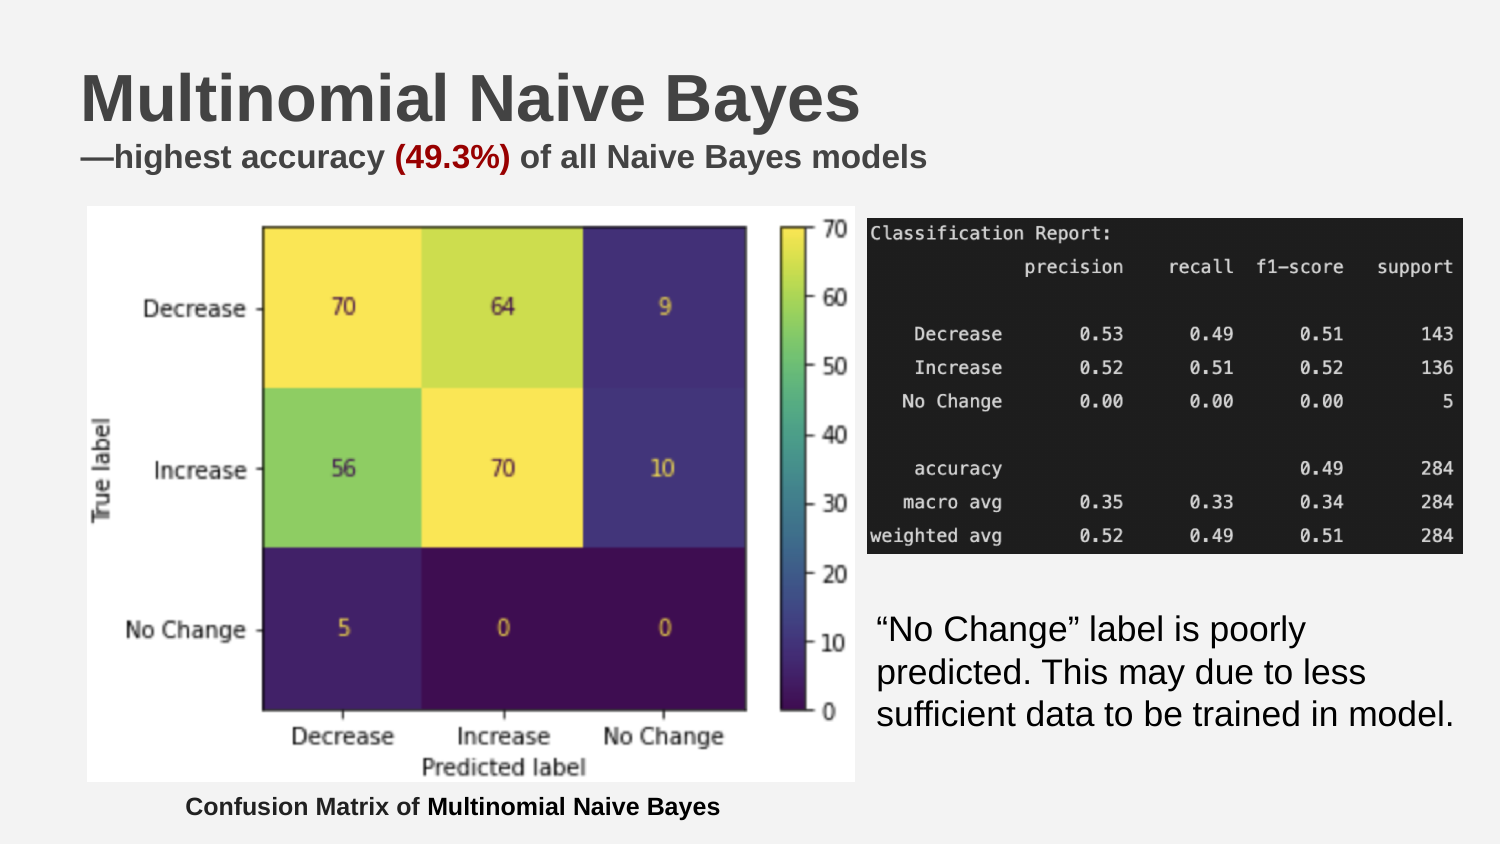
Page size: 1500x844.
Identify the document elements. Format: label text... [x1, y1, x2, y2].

picture [867, 218, 1463, 554]
text_box Confusion Matrix of Multinomial Naive Bayes [150, 791, 763, 836]
picture [87, 205, 856, 782]
title Multinomial Naive Bayes —highest accuracy (49.3%) of all Naive Bayes models [65, 40, 1310, 196]
text_box “No Change” label is poorly predicted. This may due to less sufficient data to be trained in model. [861, 591, 1474, 749]
